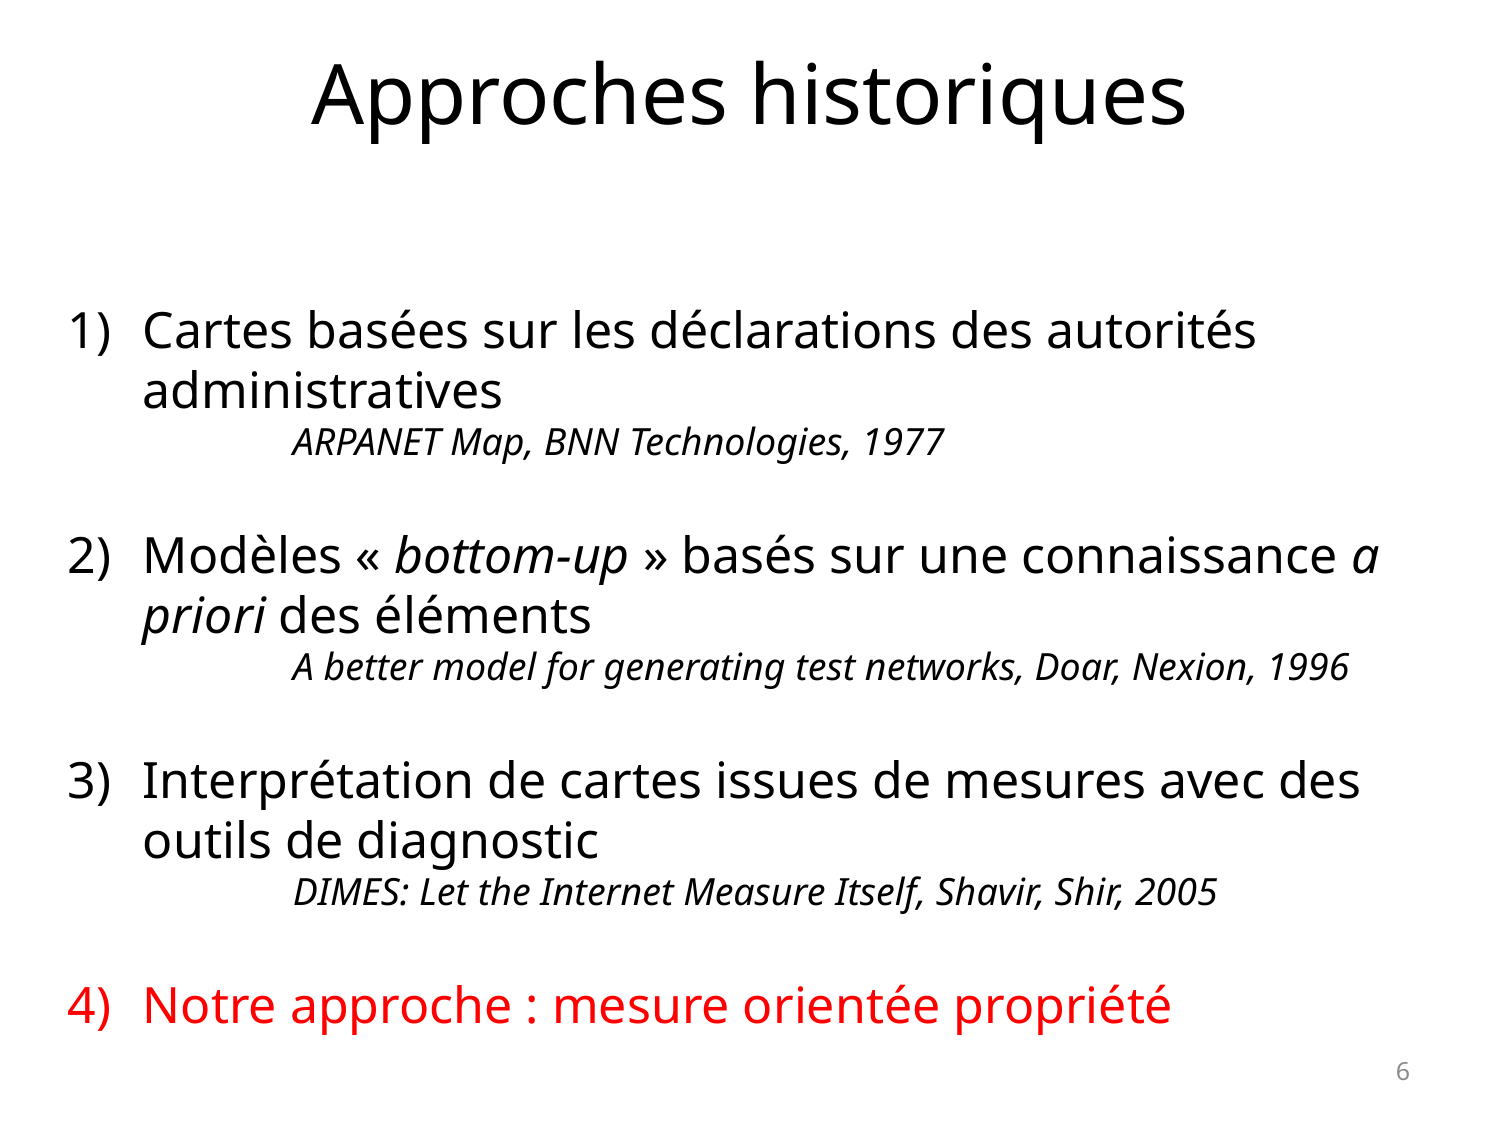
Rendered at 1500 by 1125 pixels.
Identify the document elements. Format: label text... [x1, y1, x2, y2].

text_box Cartes basées sur les déclarations des autorités administratives ARPANET Map, BNN Technologies, 1977 Modèles « bottom-up » basés sur une connaissance a priori des éléments A better model for generating test networks, Doar, Nexion, 1996 Interprétation de cartes issues de mesures avec des outils de diagnostic DIMES: Let the Internet Measure Itself, Shavir, Shir, 2005 Notre approche : mesure orientée propriété [53, 290, 1412, 1041]
title Approches historiques [75, 0, 1425, 183]
slide_number 6 [1074, 1042, 1425, 1103]
